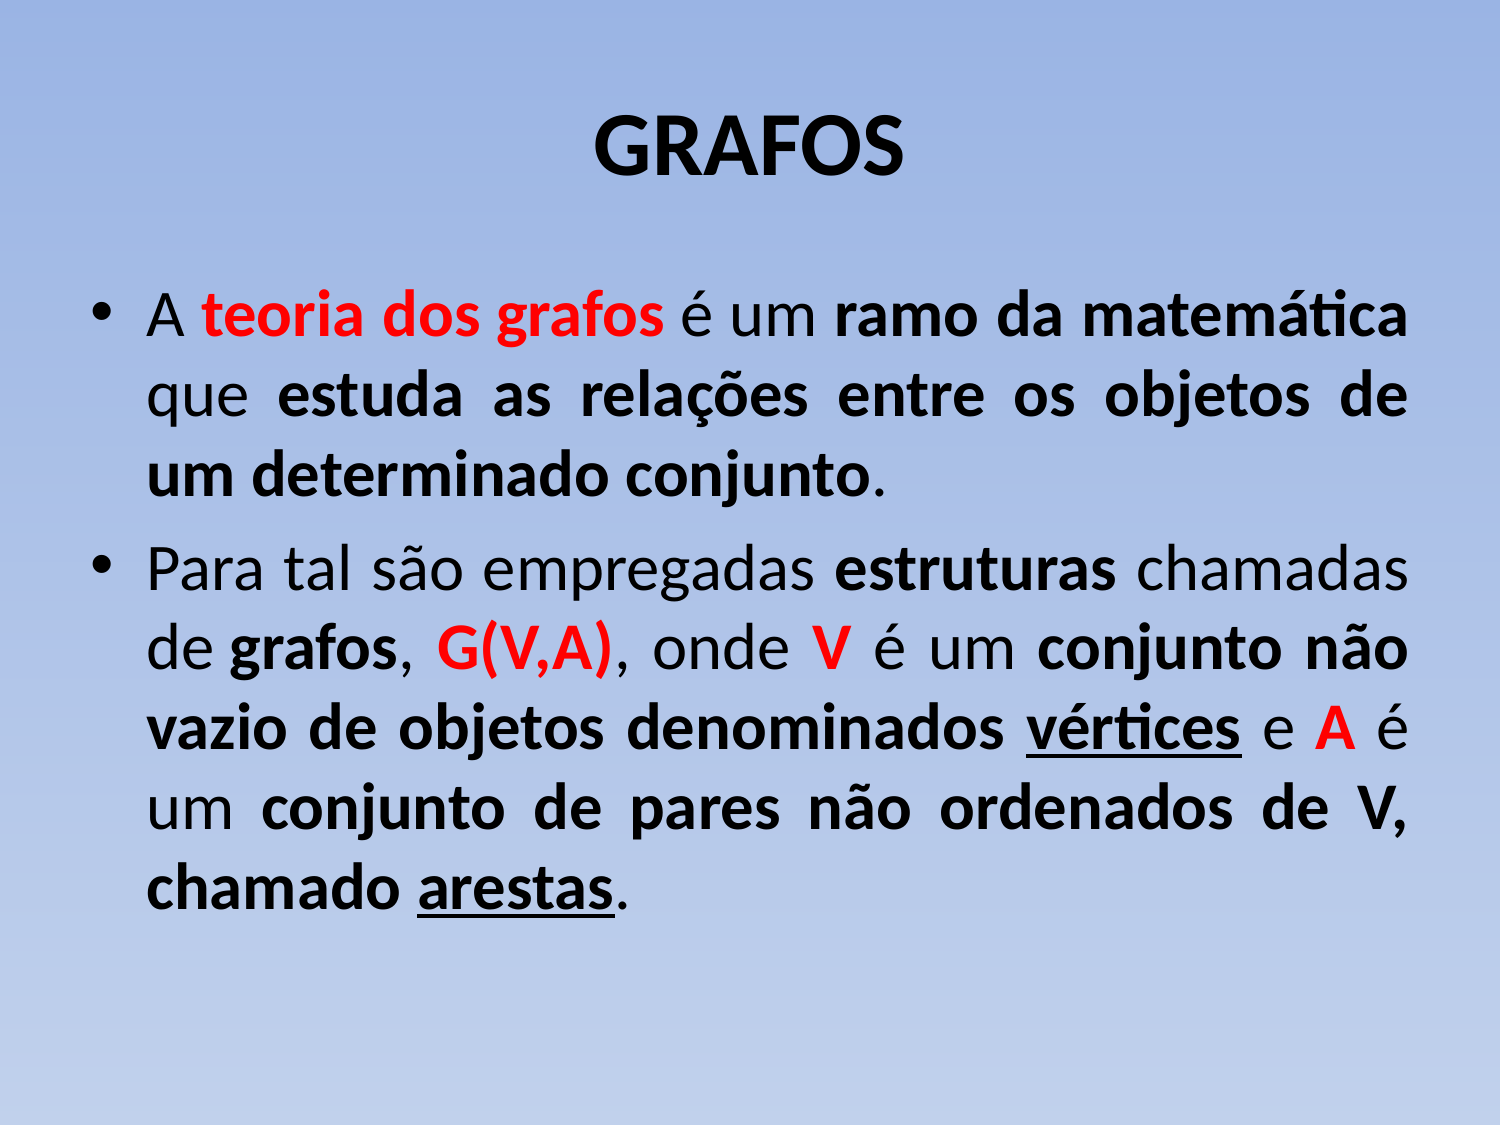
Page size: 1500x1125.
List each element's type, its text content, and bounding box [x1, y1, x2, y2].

list A teoria dos grafos é um ramo da matemática que estuda as relações entre os objetos de um determinado conjunto. Para tal são empregadas estruturas chamadas de grafos, G(V,A), onde V é um conjunto não vazio de objetos denominados vértices e A é um conjunto de pares não ordenados de V, chamado arestas. [75, 262, 1425, 1005]
title GRAFOS [75, 45, 1425, 233]
